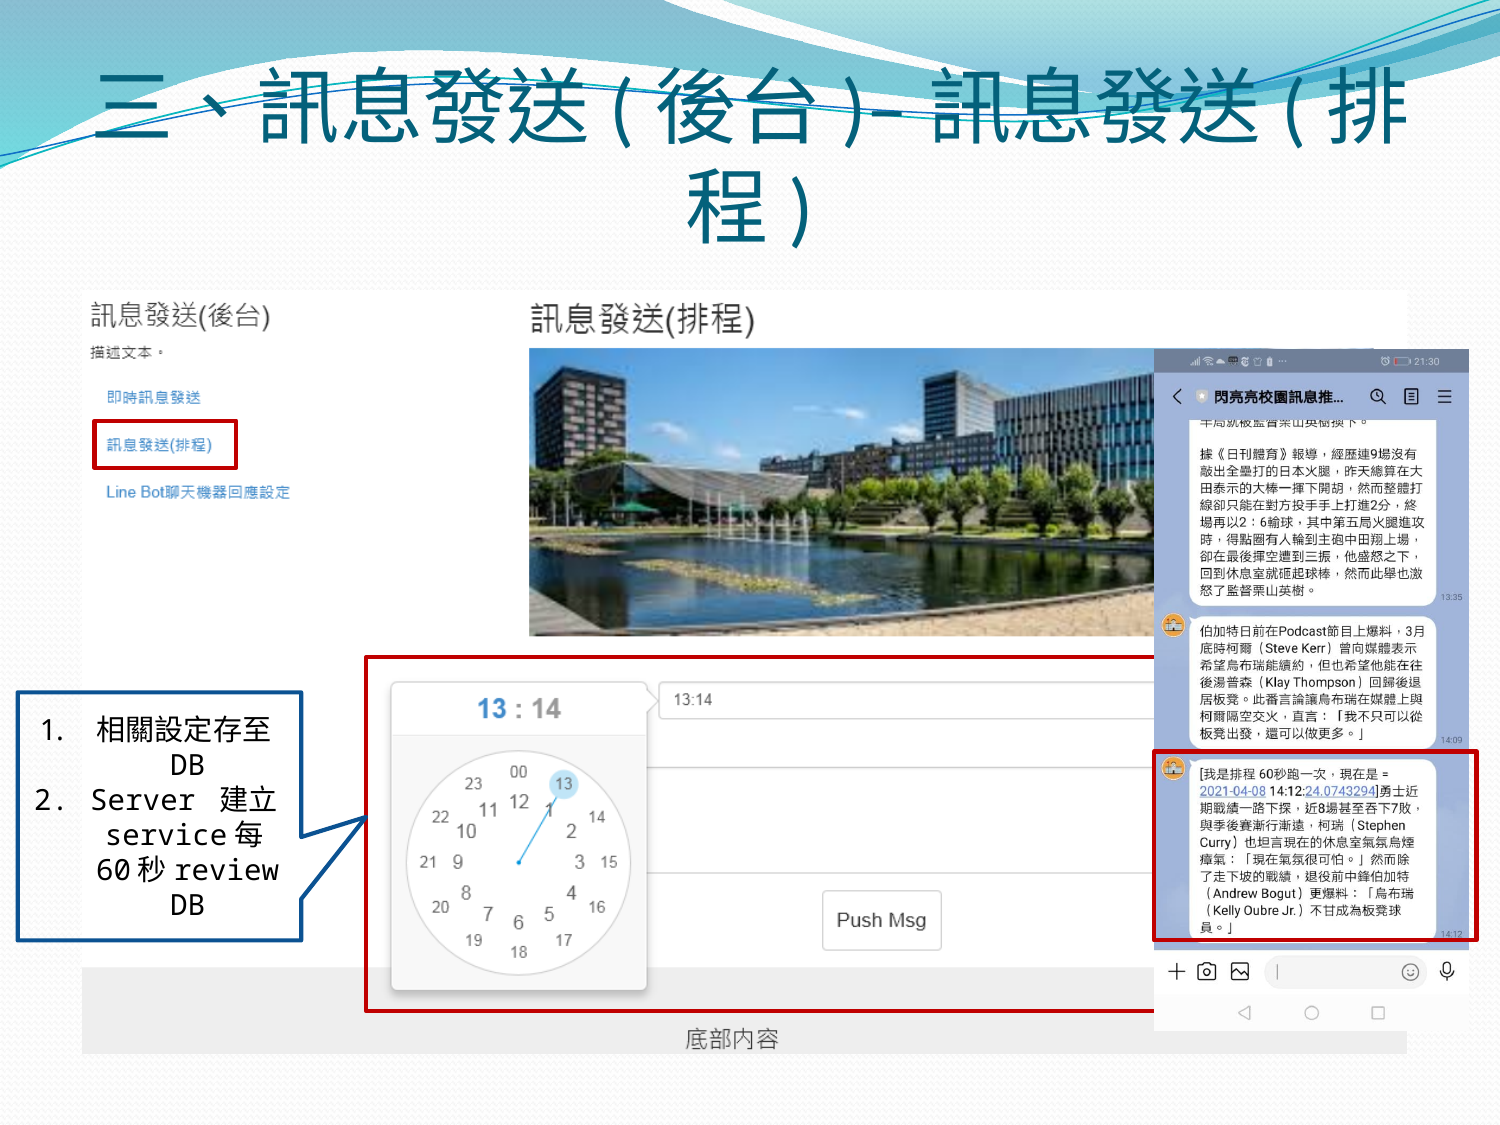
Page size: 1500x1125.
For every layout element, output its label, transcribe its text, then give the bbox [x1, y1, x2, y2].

text_box [1474, 749, 1479, 942]
picture [82, 290, 1469, 1054]
text_box 相關設定存至DB Server 建立service每60秒review DB [15, 690, 76, 943]
title 三、訊息發送(後台)–訊息發送(排程) [75, 66, 1425, 254]
